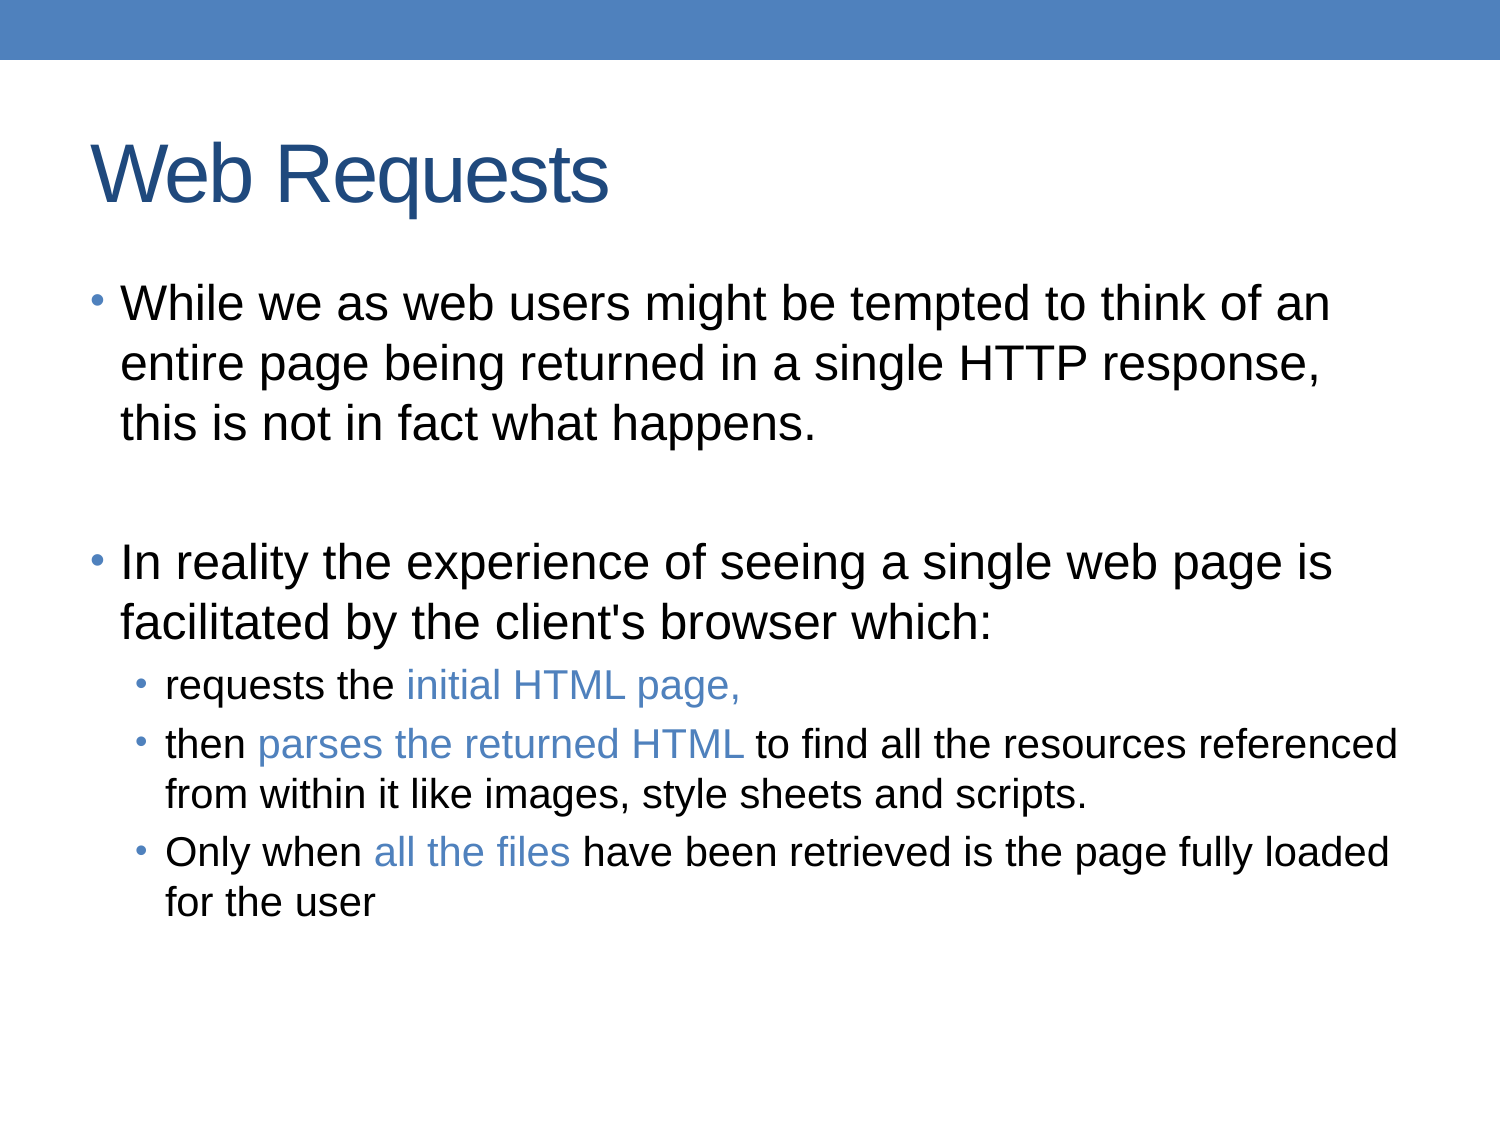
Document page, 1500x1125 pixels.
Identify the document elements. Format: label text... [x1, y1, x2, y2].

title Web Requests [75, 87, 1425, 250]
list While we as web users might be tempted to think of an entire page being returned in a single HTTP response, this is not in fact what happens. In reality the experience of seeing a single web page is facilitated by the client's browser which: requests the initial HTML page, then parses the returned HTML to find all the resources referenced from within it like images, style sheets and scripts. Only when all the files have been retrieved is the page fully loaded for the user [75, 262, 1425, 1063]
